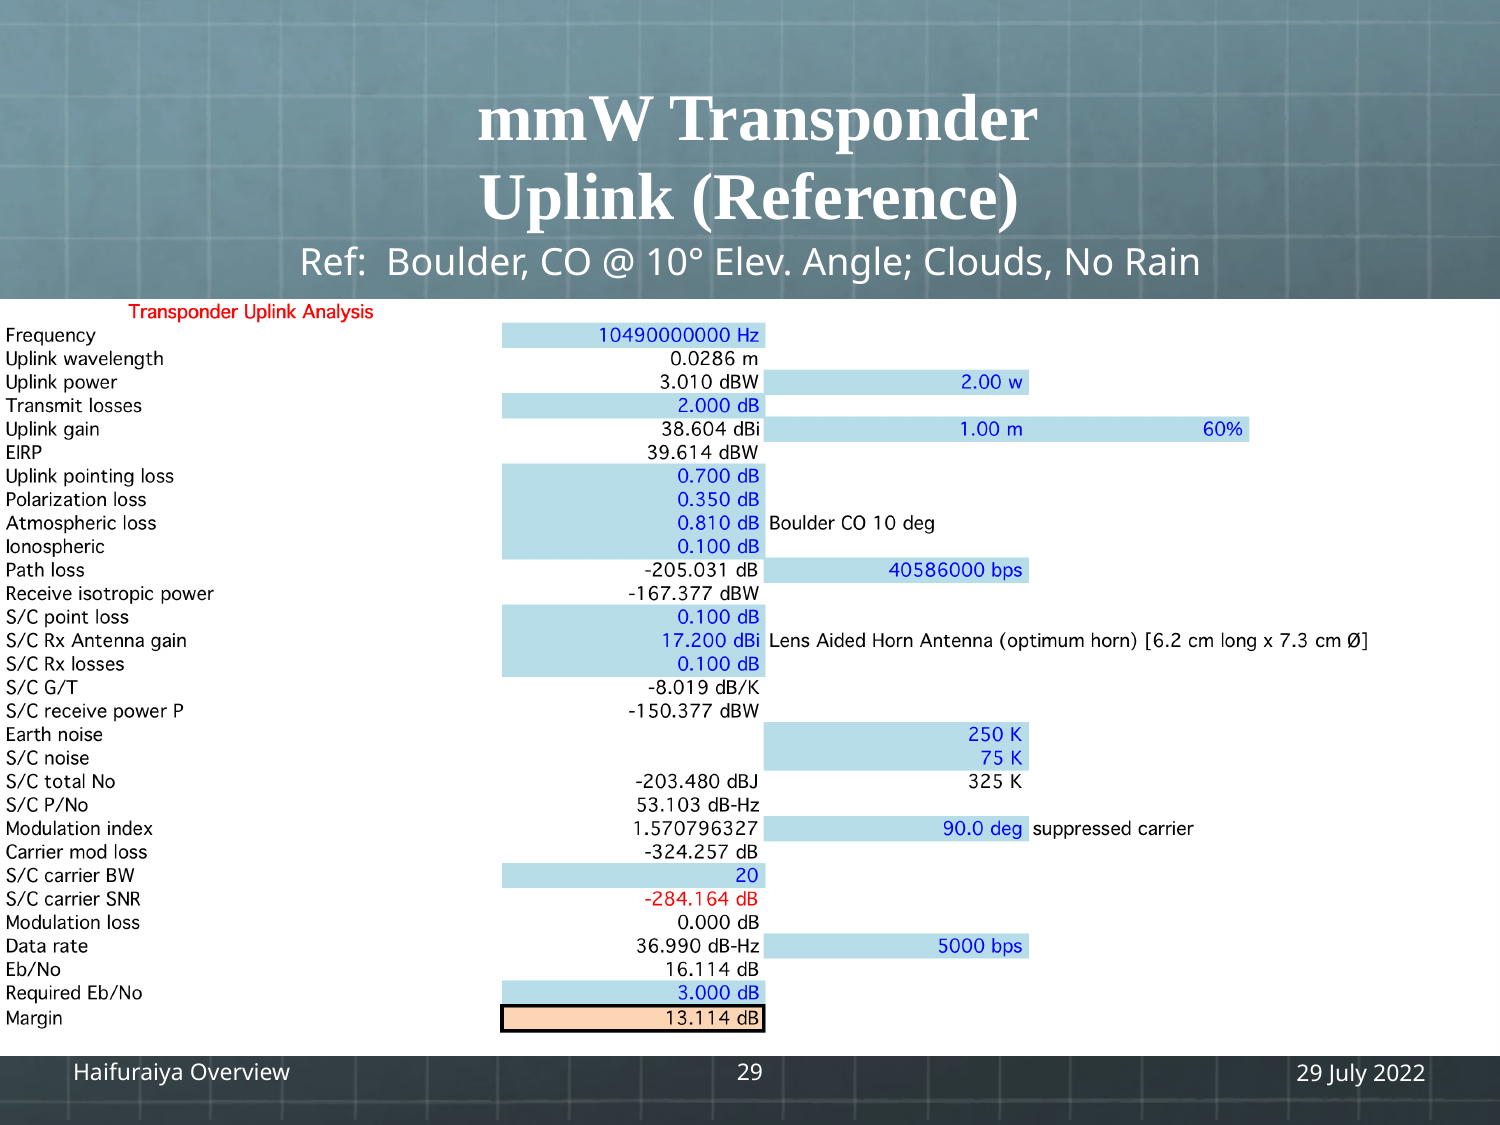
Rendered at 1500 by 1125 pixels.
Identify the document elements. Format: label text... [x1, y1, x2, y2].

text_box Ref: Boulder, CO @ 10° Elev. Angle; Clouds, No Rain [284, 230, 1217, 276]
picture [0, 0, 1500, 1125]
title mmW Transponder Uplink (Reference) [127, 17, 1372, 276]
